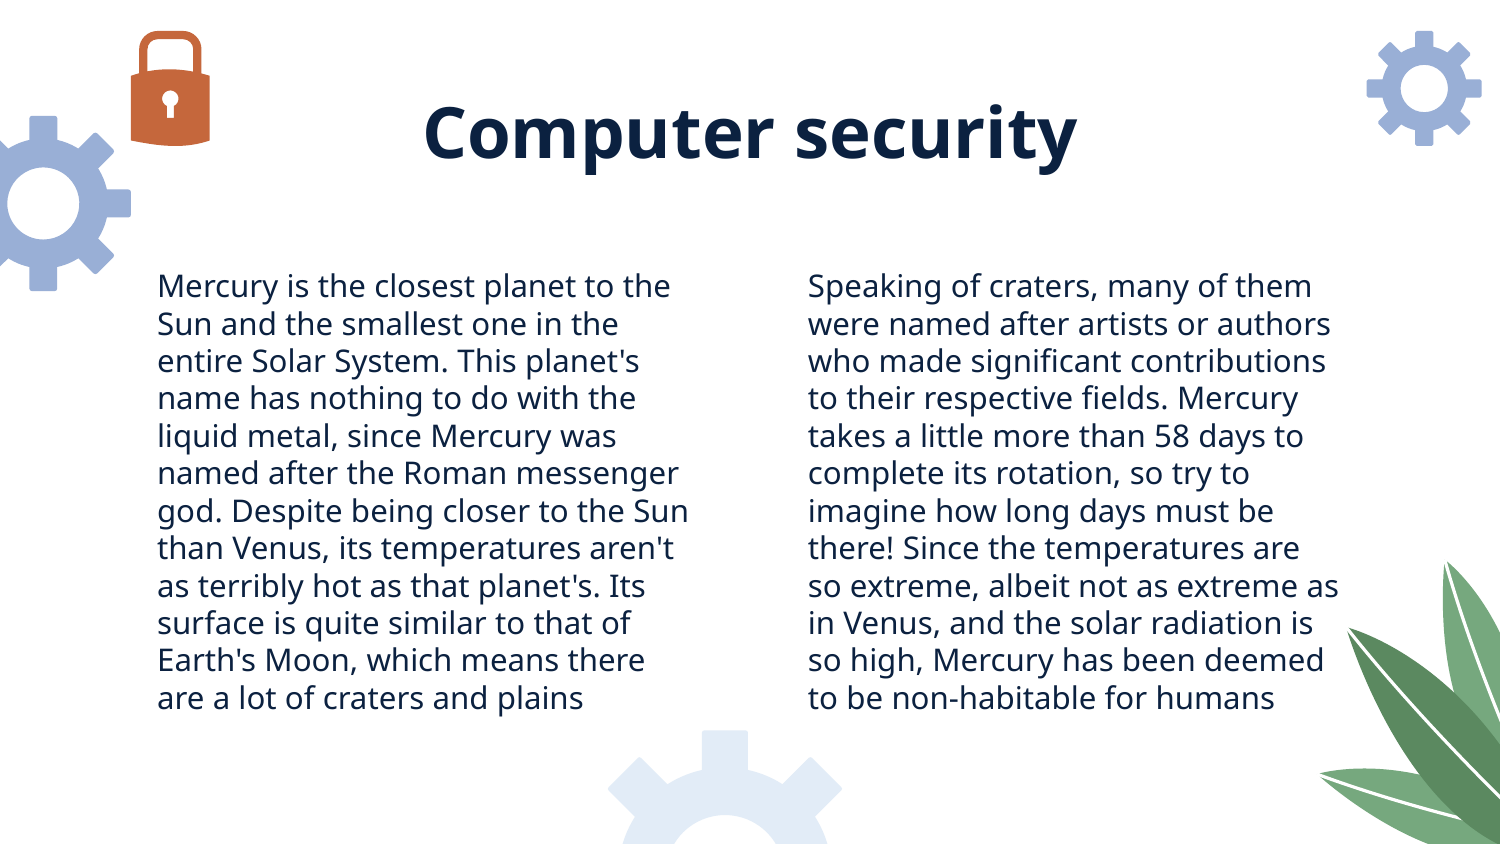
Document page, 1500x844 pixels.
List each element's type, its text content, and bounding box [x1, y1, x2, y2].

title Computer security [116, 72, 1384, 167]
text_box [130, 30, 210, 146]
subtitle Mercury is the closest planet to the Sun and the smallest one in the entire Solar System. This planet's name has nothing to do with the liquid metal, since Mercury was named after the Roman messenger god. Despite being closer to the Sun than Venus, its temperatures aren't as terribly hot as that planet's. Its surface is quite similar to that of Earth's Moon, which means there are a lot of craters and plains [142, 251, 708, 734]
subtitle Speaking of craters, many of them were named after artists or authors who made significant contributions to their respective fields. Mercury takes a little more than 58 days to complete its rotation, so try to imagine how long days must be there! Since the temperatures are so extreme, albeit not as extreme as in Venus, and the solar radiation is so high, Mercury has been deemed to be non-habitable for humans [792, 251, 1358, 734]
